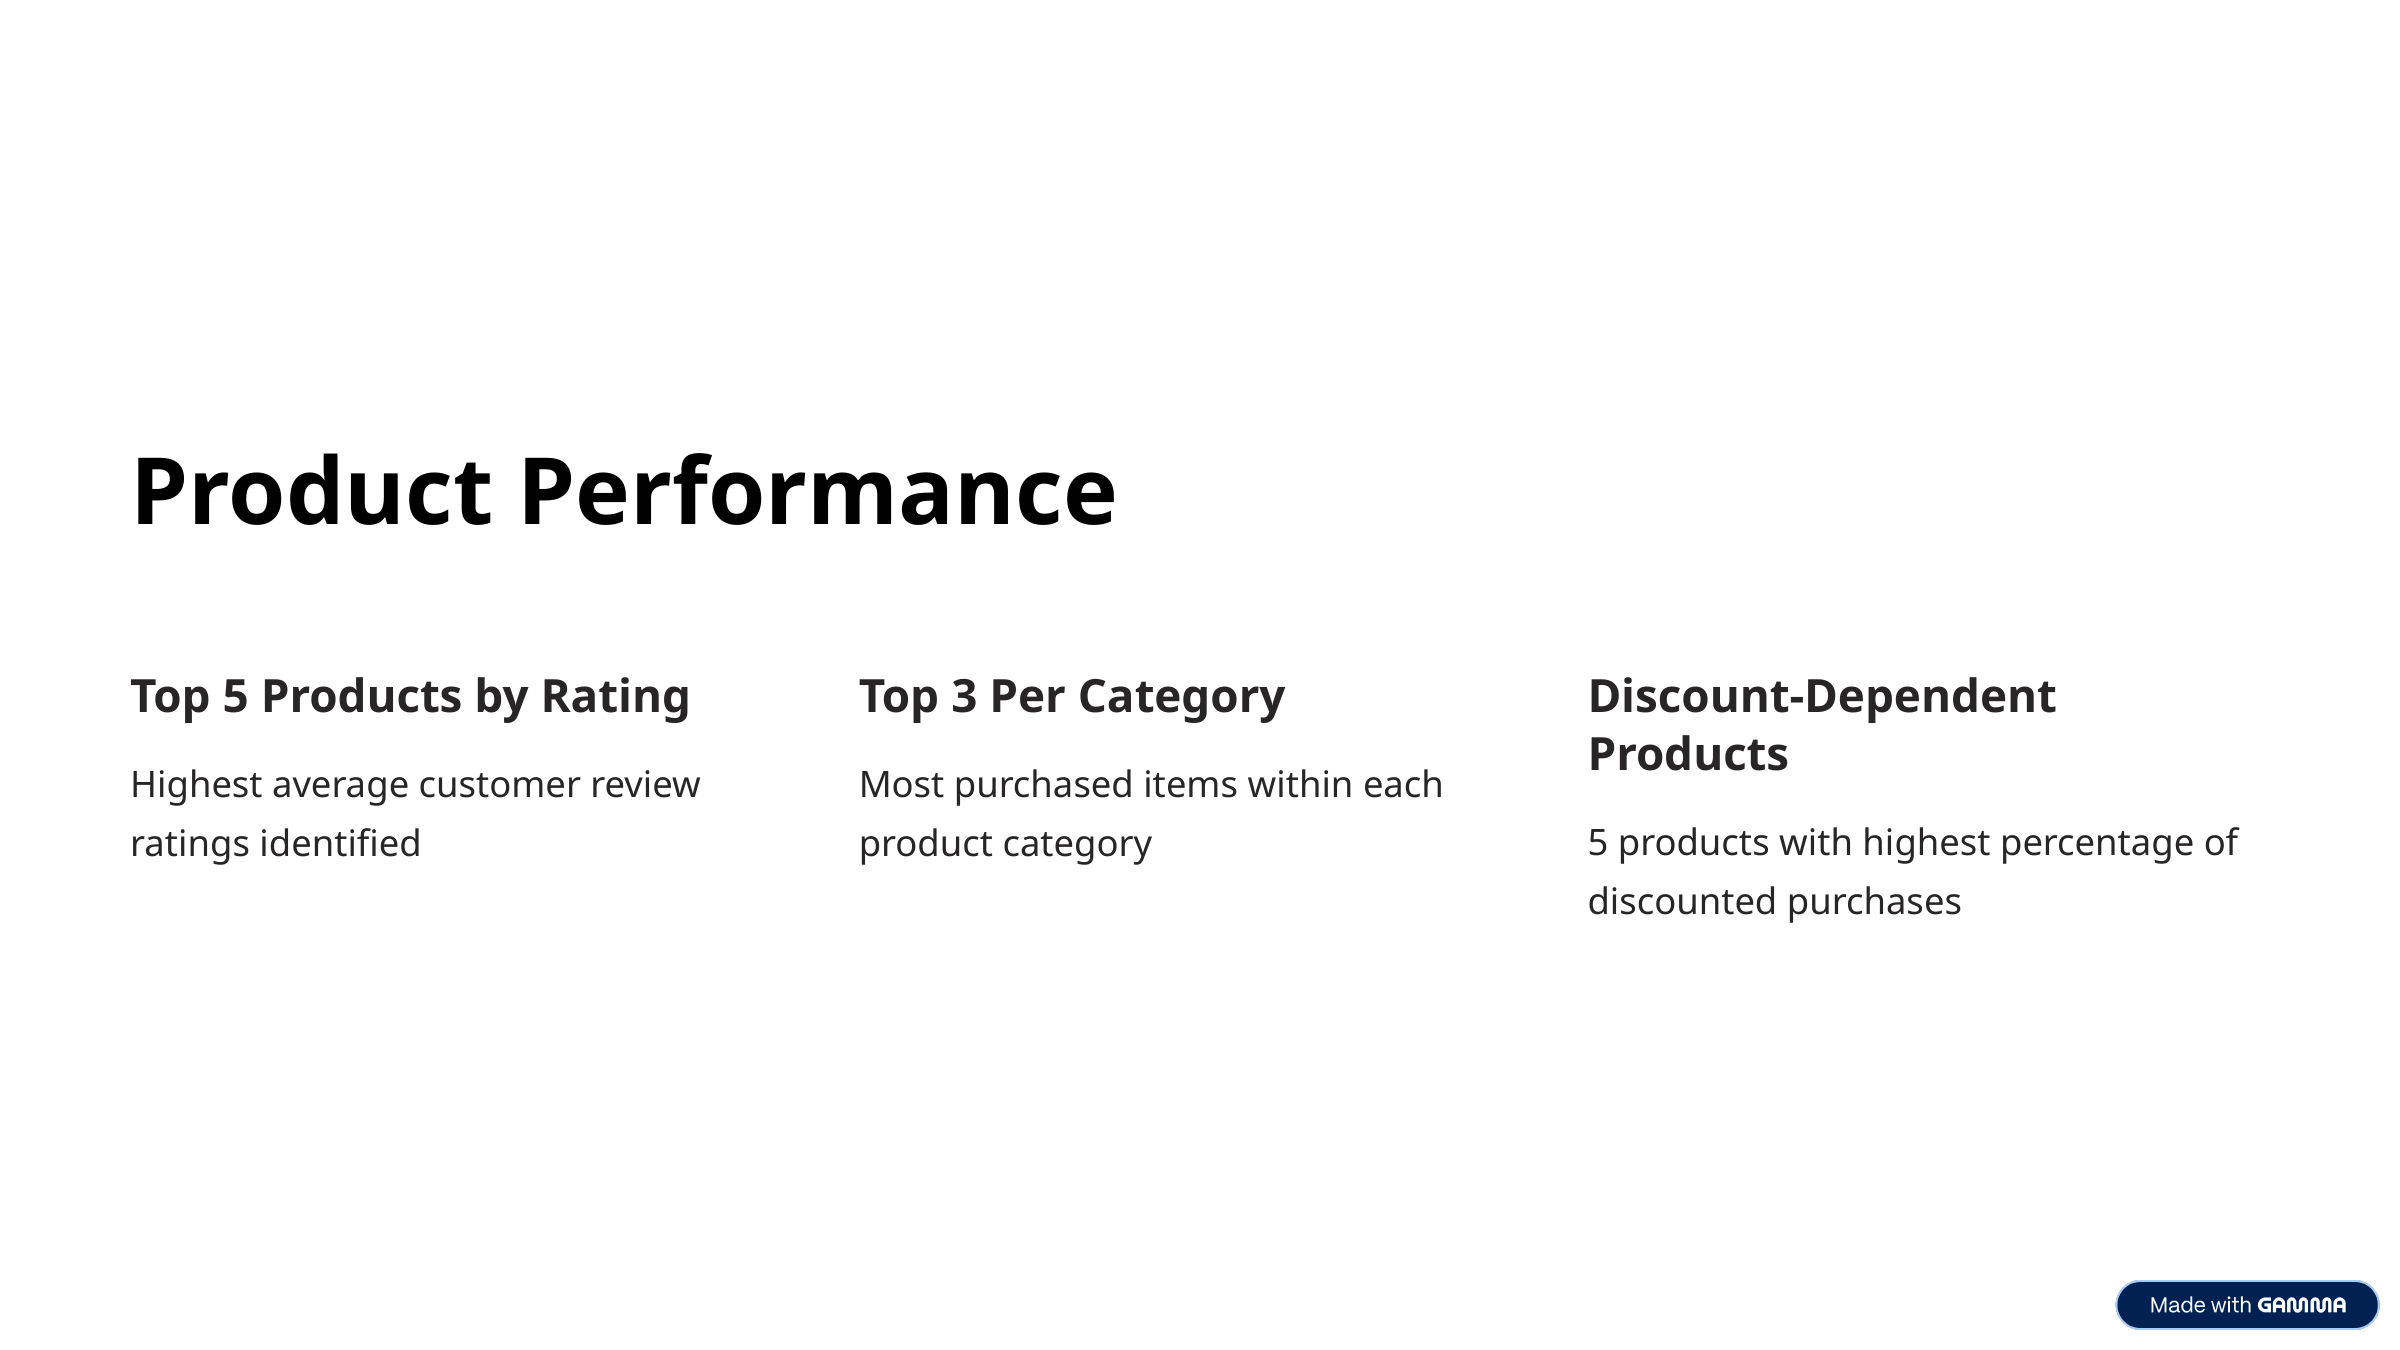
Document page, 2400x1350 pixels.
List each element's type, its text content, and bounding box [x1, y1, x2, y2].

text_box Most purchased items within each product category [858, 745, 1541, 865]
text_box Top 5 Products by Rating [130, 664, 695, 723]
text_box 5 products with highest percentage of discounted purchases [1587, 803, 2270, 923]
text_box Product Performance [130, 427, 1103, 544]
text_box Highest average customer review ratings identified [130, 745, 813, 865]
picture [2106, 1271, 2389, 1339]
text_box Discount-Dependent Products [1587, 664, 2270, 782]
text_box Top 3 Per Category [858, 664, 1324, 723]
